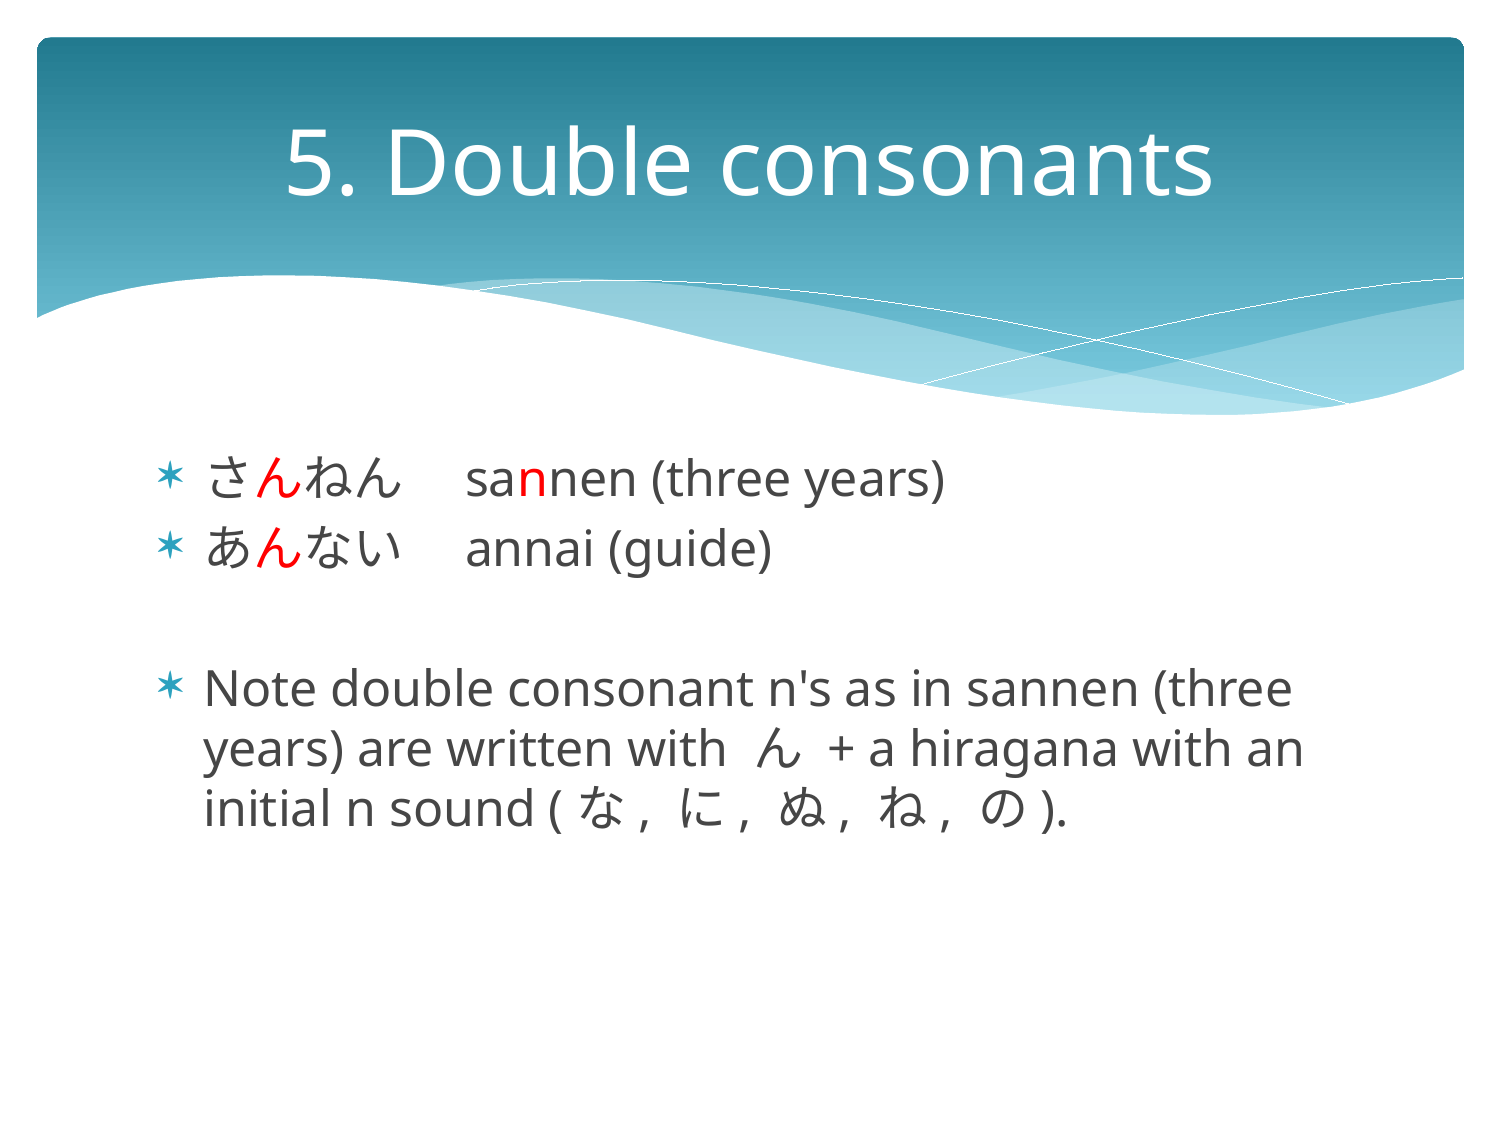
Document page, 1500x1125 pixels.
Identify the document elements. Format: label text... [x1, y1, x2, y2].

list さんねん sannen (three years) あんない annai (guide) Note double consonant n's as in sannen (three years) are written with ん + a hiragana with an initial n sound (な, に, ぬ, ね, の). [143, 438, 1359, 1005]
title 5. Double consonants [75, 55, 1425, 261]
